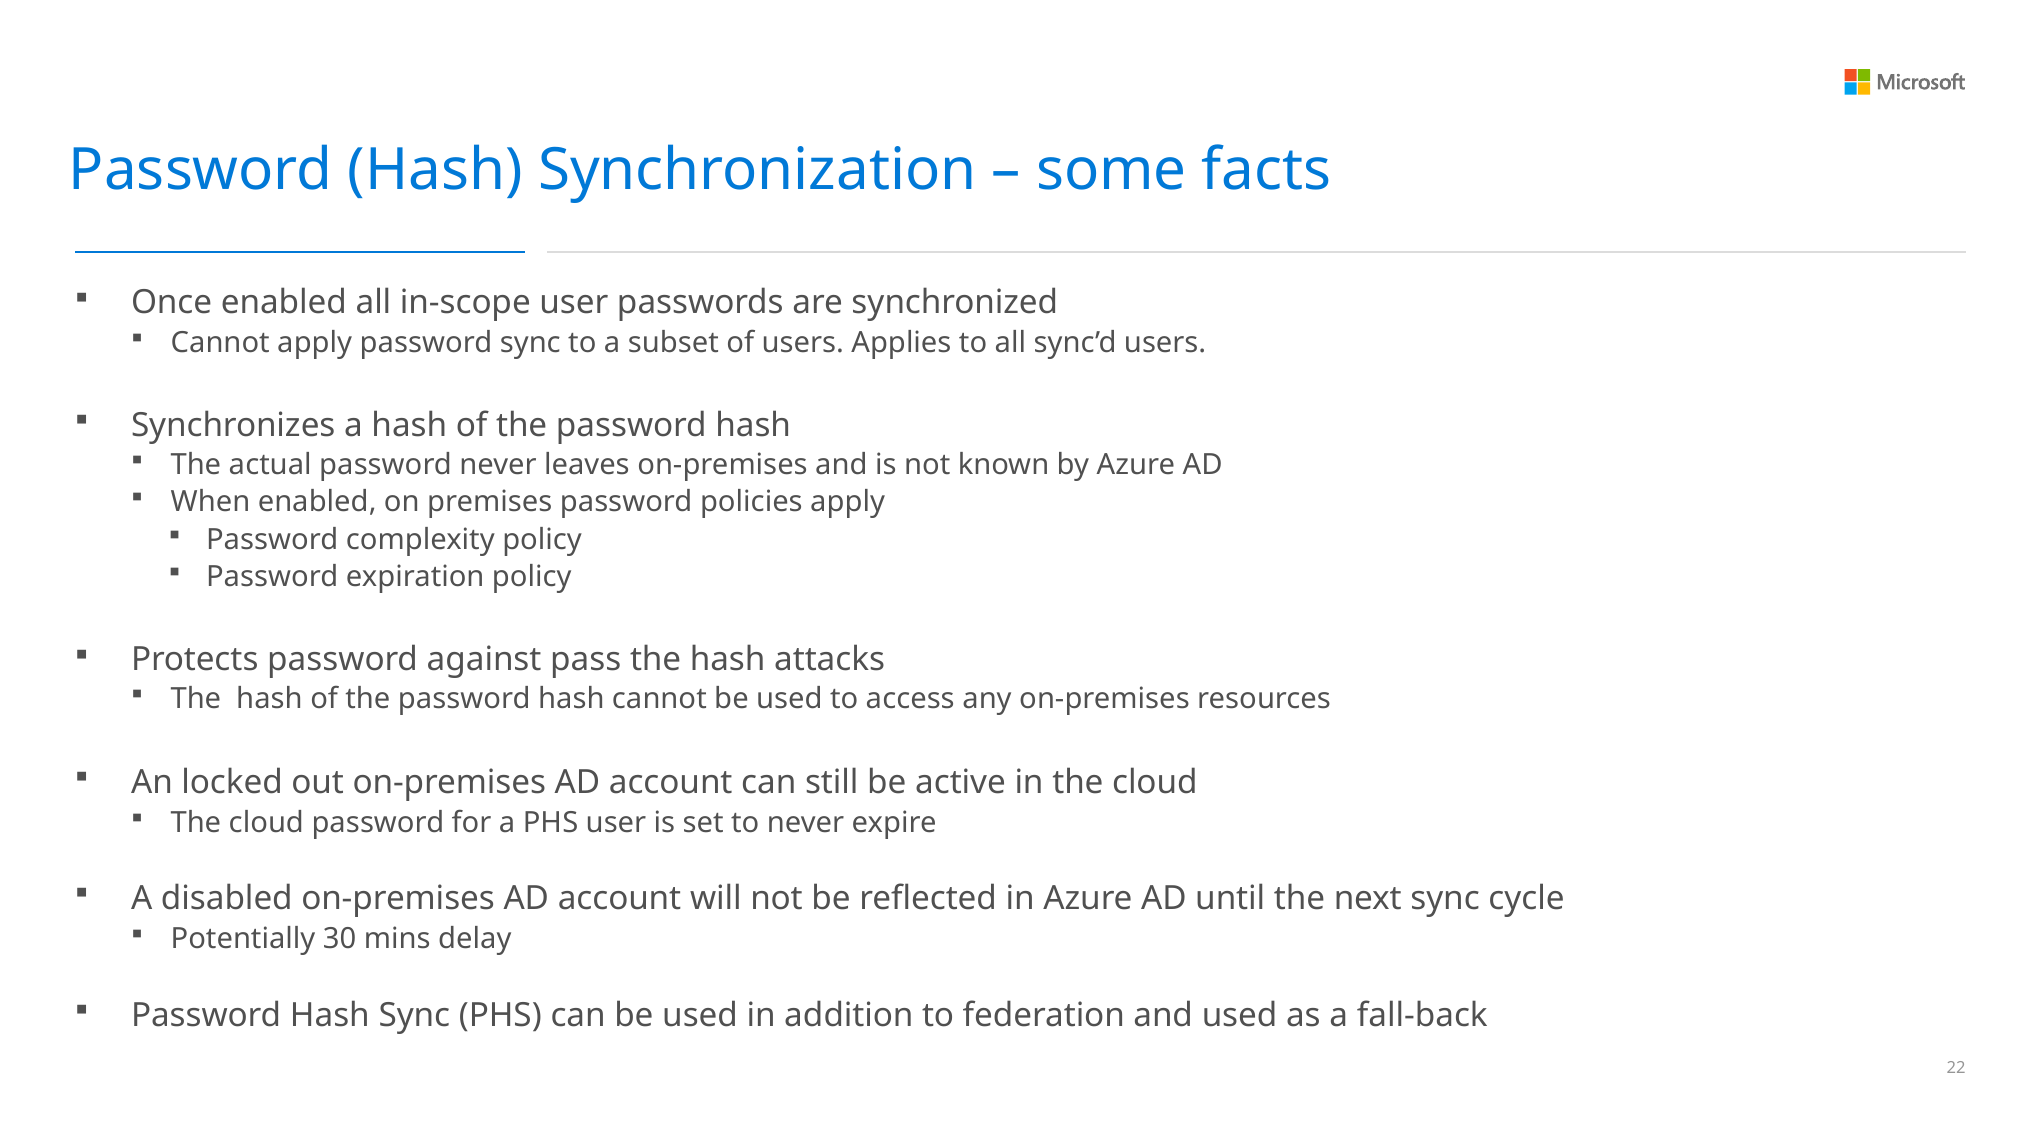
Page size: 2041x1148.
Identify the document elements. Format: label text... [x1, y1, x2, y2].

list Password (Hash) Synchronization – some facts [45, 120, 1968, 200]
text_box Once enabled all in-scope user passwords are synchronized Cannot apply password sync to a subset of users. Applies to all sync’d users. Synchronizes a hash of the password hash The actual password never leaves on-premises and is not known by Azure AD When enabled, on premises password policies apply Password complexity policy Password expiration policy Protects password against pass the hash attacks The hash of the password hash cannot be used to access any on-premises resources An locked out on-premises AD account can still be active in the cloud The cloud password for a PHS user is set to never expire A disabled on-premises AD account will not be reflected in Azure AD until the next sync cycle Potentially 30 mins delay Password Hash Sync (PHS) can be used in addition to federation and used as a fall-back [60, 277, 1763, 980]
slide_number 21 [1904, 1058, 1966, 1077]
